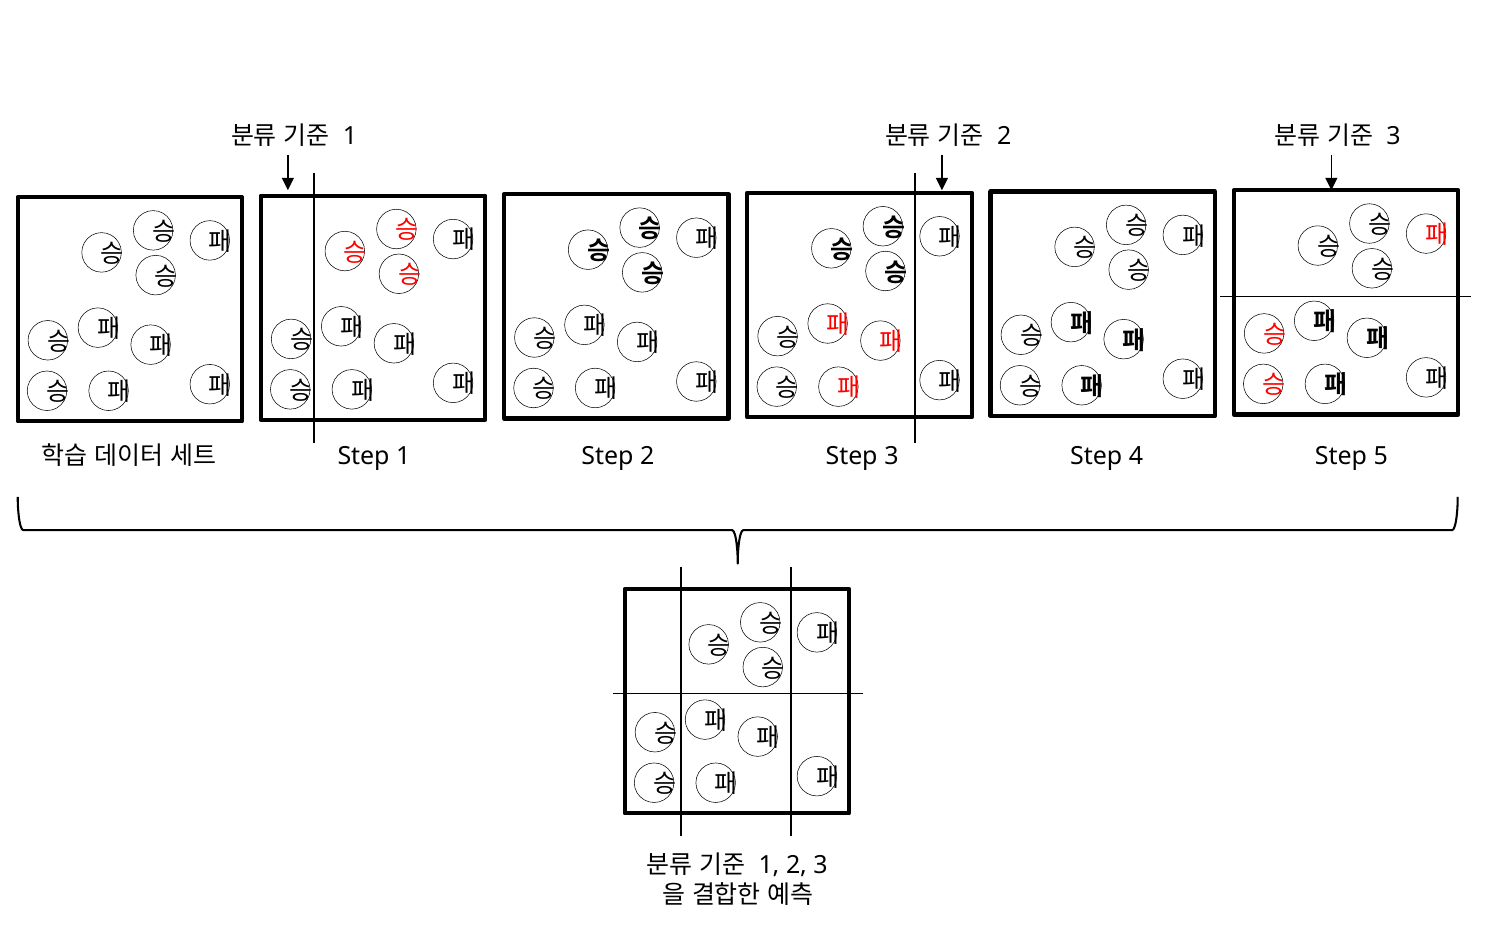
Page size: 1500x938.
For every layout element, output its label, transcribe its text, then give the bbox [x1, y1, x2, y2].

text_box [318, 195, 486, 421]
text_box 분류 기준 3 [1257, 111, 1418, 157]
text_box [990, 191, 1216, 417]
text_box Step 4 [1000, 432, 1213, 478]
text_box Step 1 [267, 432, 481, 478]
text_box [624, 703, 676, 814]
text_box 학습 데이터 세트 [22, 432, 236, 478]
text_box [1233, 306, 1459, 415]
text_box 분류 기준 1, 2, 3을 결합한 예측 [631, 841, 845, 916]
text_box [17, 196, 243, 422]
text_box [686, 588, 786, 693]
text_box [260, 195, 309, 421]
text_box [1233, 189, 1459, 296]
text_box Step 5 [1245, 432, 1458, 478]
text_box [624, 588, 676, 693]
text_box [747, 192, 910, 418]
text_box 분류 기준 1 [214, 111, 375, 157]
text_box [503, 193, 729, 419]
text_box Step 3 [755, 432, 969, 478]
text_box Step 2 [511, 432, 725, 478]
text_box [686, 703, 786, 814]
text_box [795, 703, 850, 814]
text_box [16, 496, 1459, 565]
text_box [795, 588, 850, 693]
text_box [920, 192, 972, 418]
text_box 분류 기준 2 [868, 111, 1029, 157]
